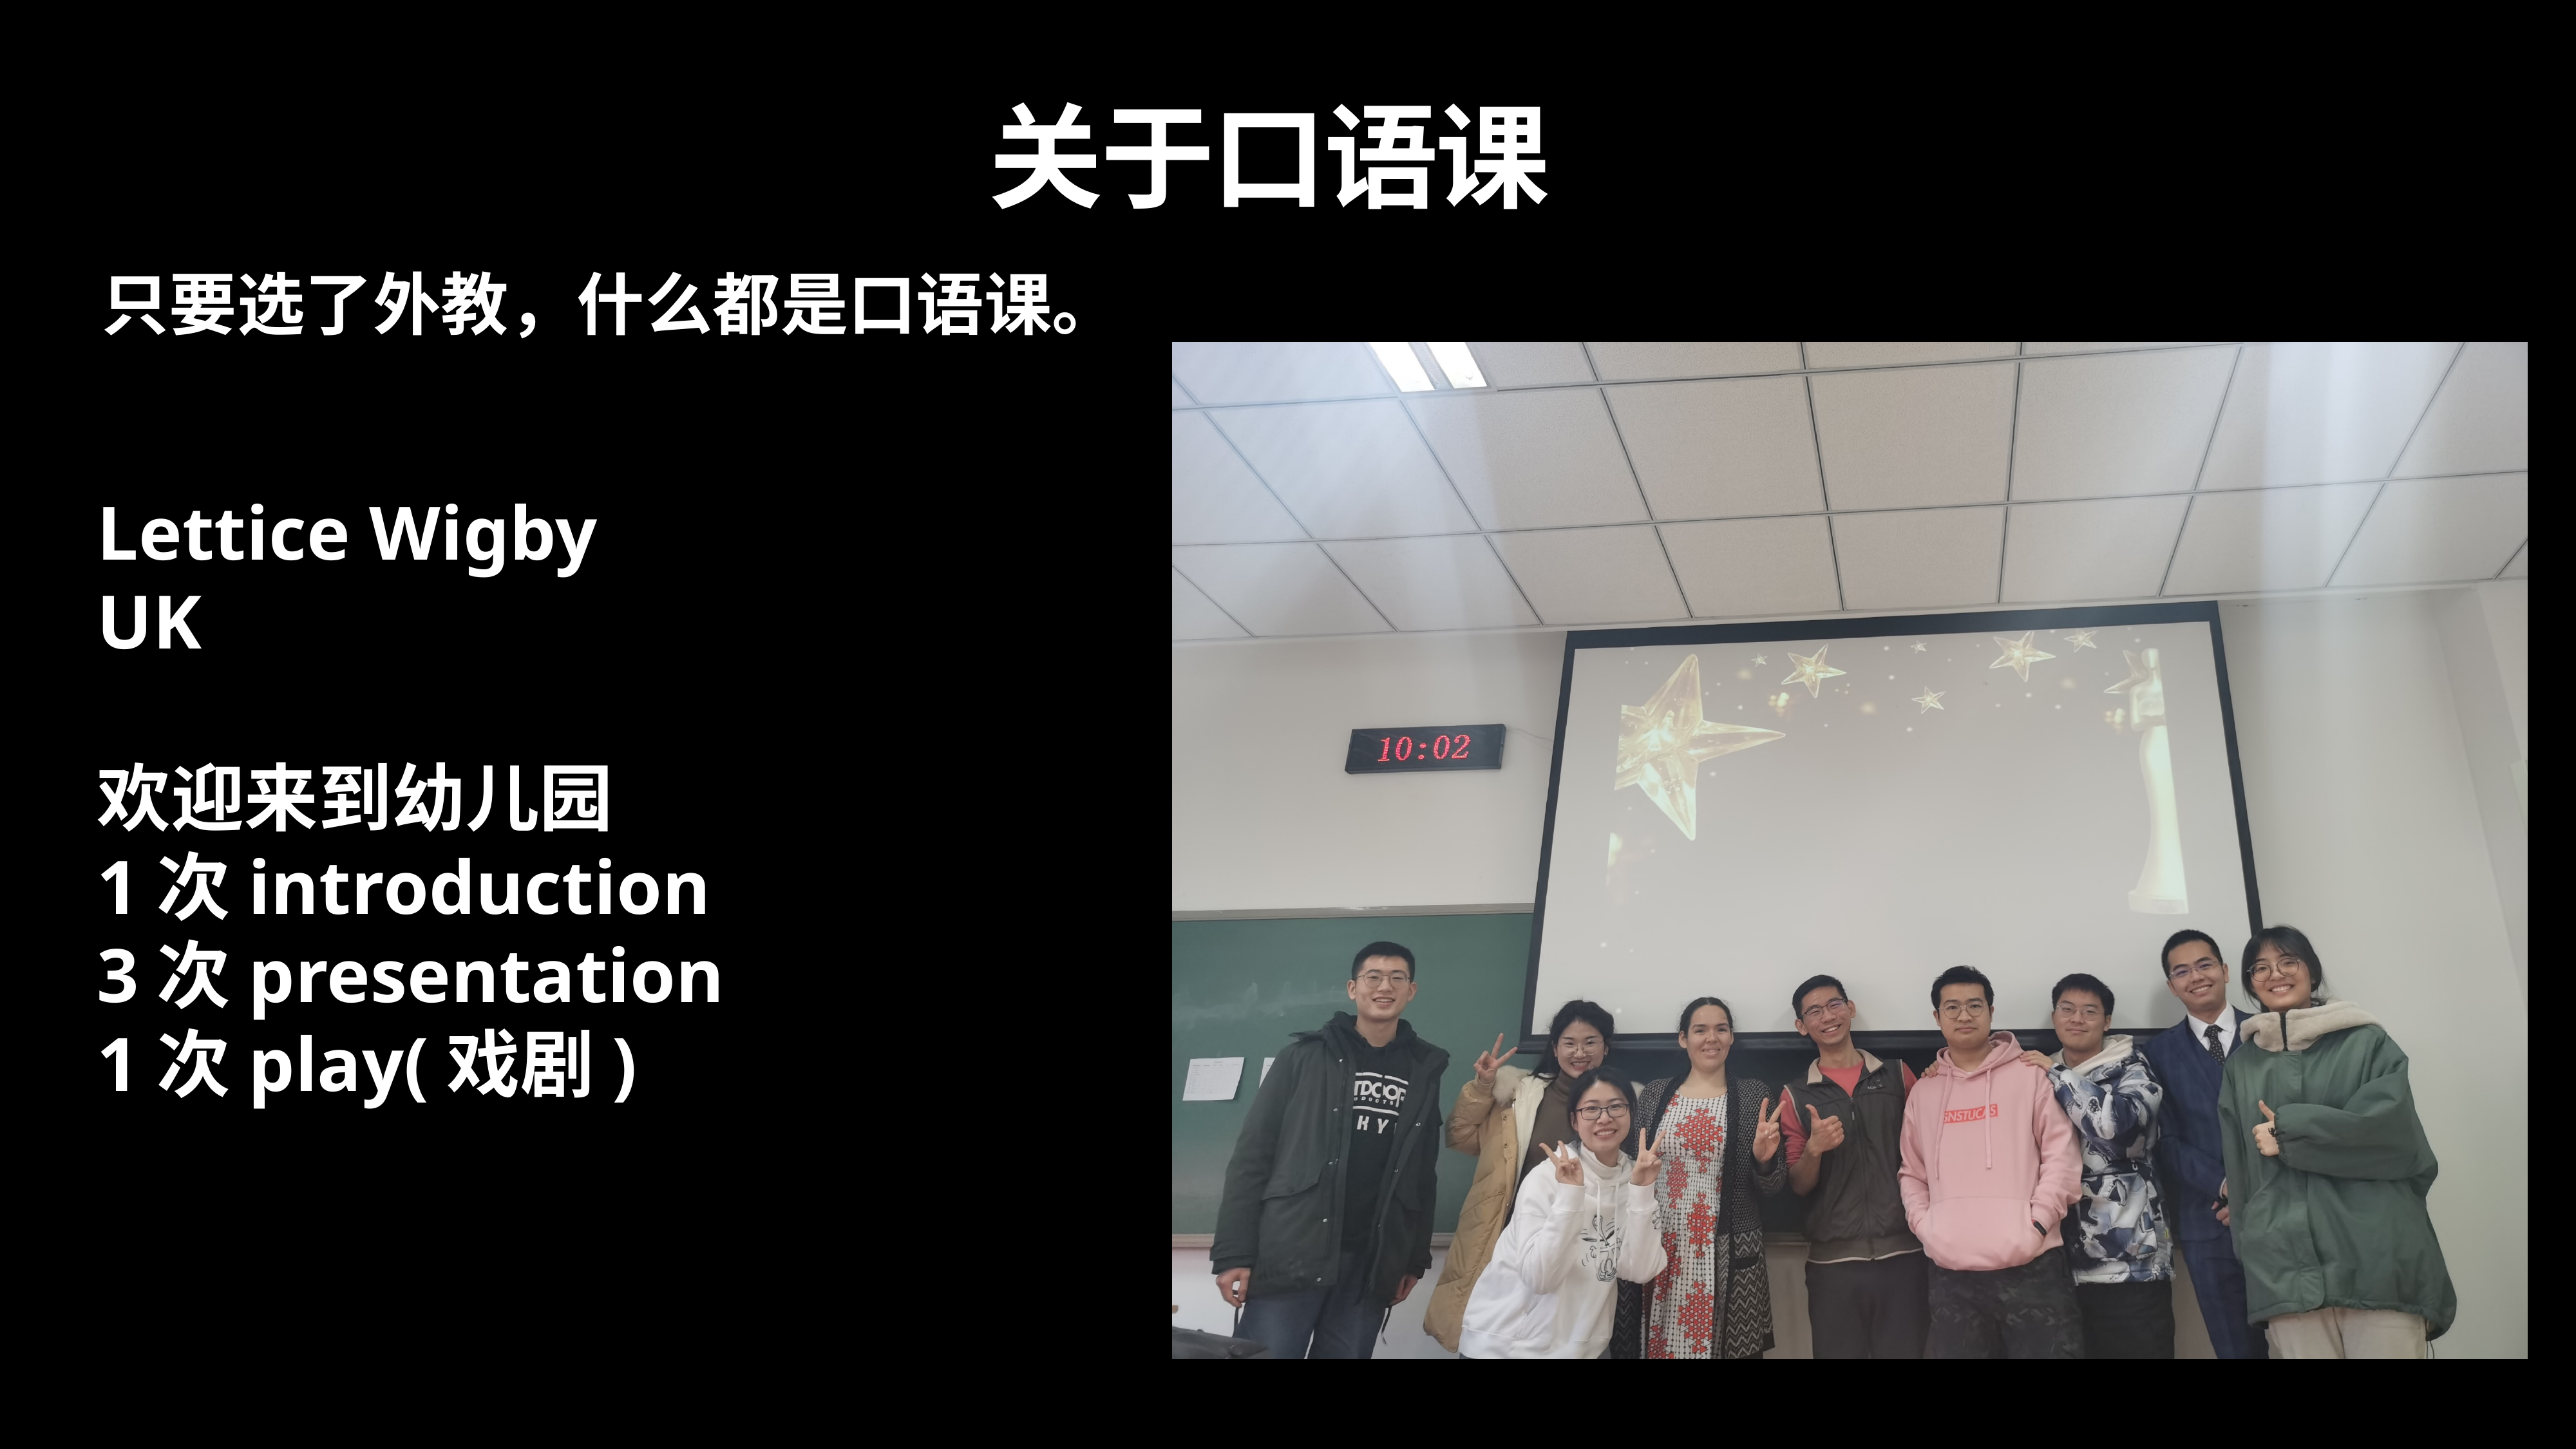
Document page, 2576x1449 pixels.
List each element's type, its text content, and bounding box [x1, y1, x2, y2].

list Lettice Wigby UK 欢迎来到幼儿园 1次introduction 3次presentation 1次play(戏剧) [91, 480, 1171, 1285]
title 关于口语课 [983, 17, 1597, 227]
text_box 只要选了外教，什么都是口语课。 [91, 256, 1593, 407]
picture [1171, 341, 2528, 1359]
